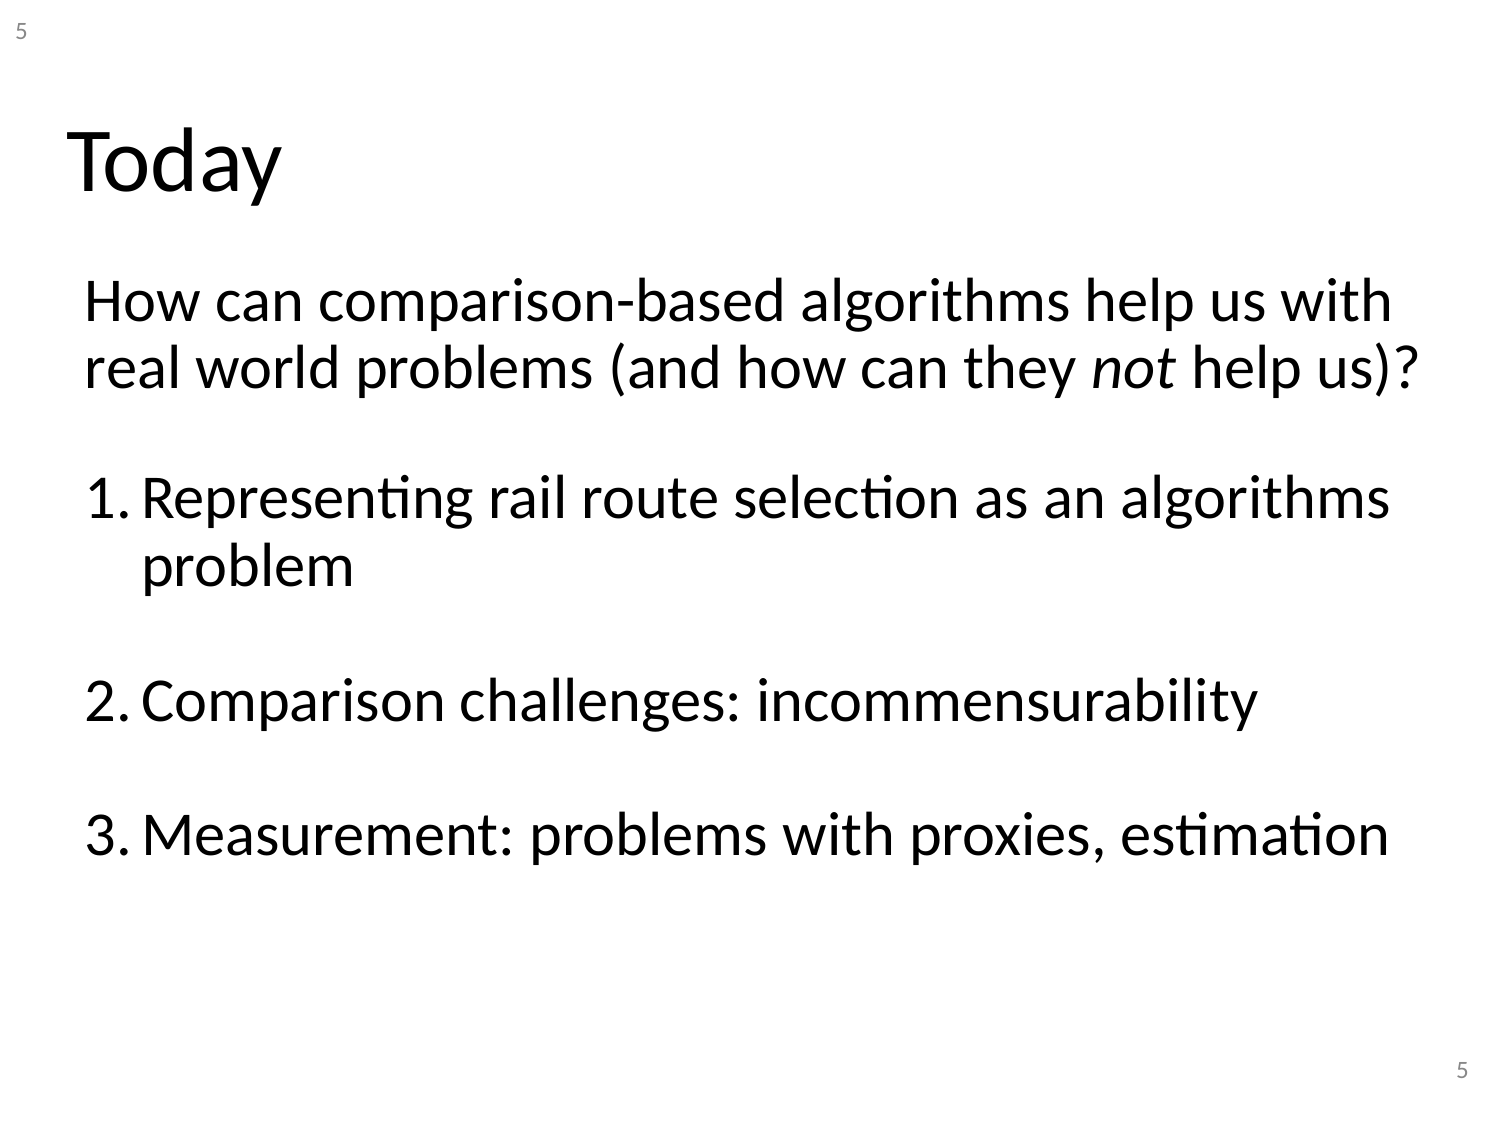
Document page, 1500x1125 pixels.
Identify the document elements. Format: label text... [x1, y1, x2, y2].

slide_number 5 [1394, 1025, 1484, 1112]
title Today [51, 97, 1449, 234]
list How can comparison-based algorithms help us with real world problems (and how can they not help us)? Representing rail route selection as an algorithms problem Comparison challenges: incommensurability Measurement: problems with proxies, estimation [51, 252, 1449, 1077]
